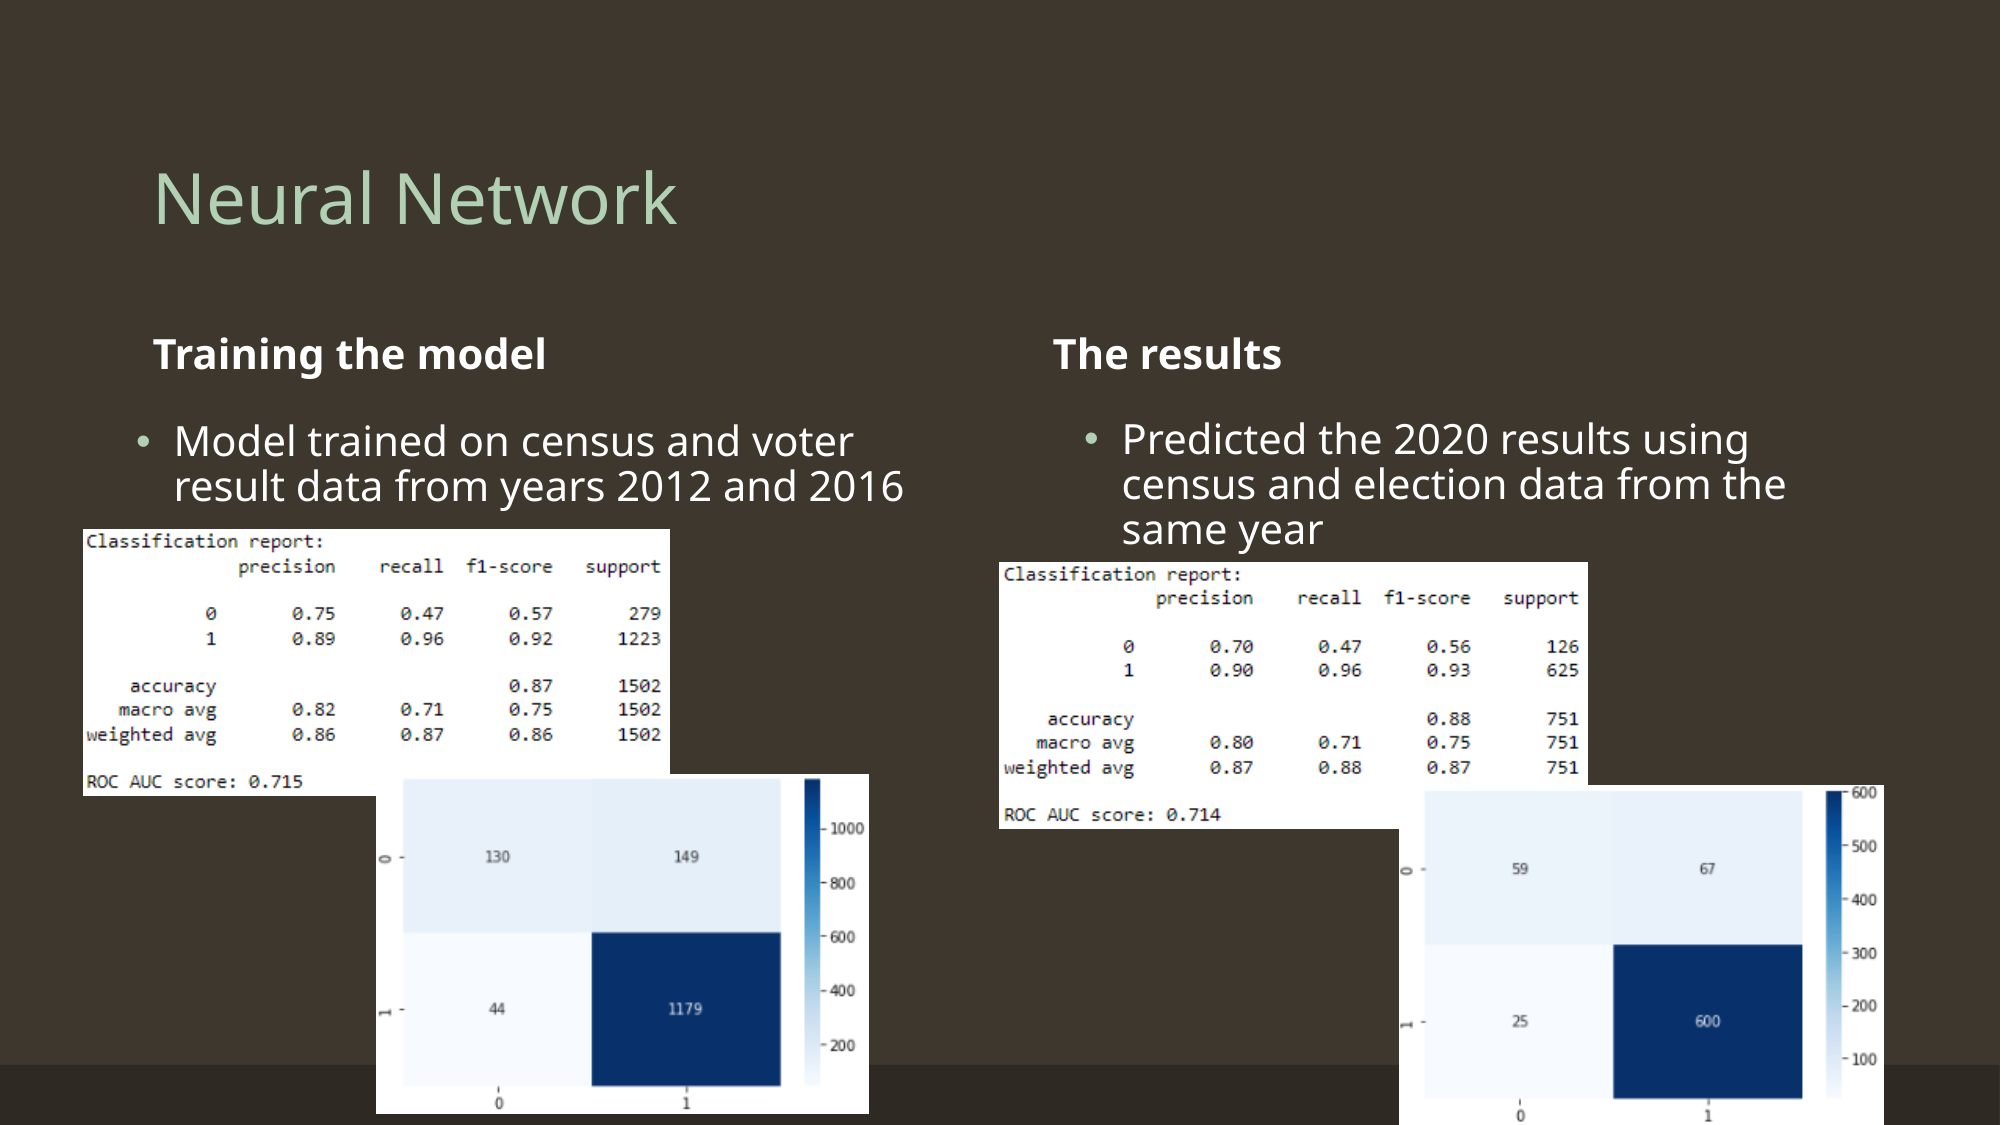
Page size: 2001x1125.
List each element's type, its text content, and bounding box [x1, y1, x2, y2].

list Training the model [137, 299, 963, 413]
text_box Predicted the 2020 results using census and election data from the same year [1069, 411, 1895, 1014]
title Neural Network [137, 59, 1863, 248]
picture [83, 529, 869, 1114]
list The results [1037, 299, 1863, 413]
list Model trained on census and voter result data from years 2012 and 2016 [121, 413, 947, 1017]
picture [999, 562, 1884, 1125]
